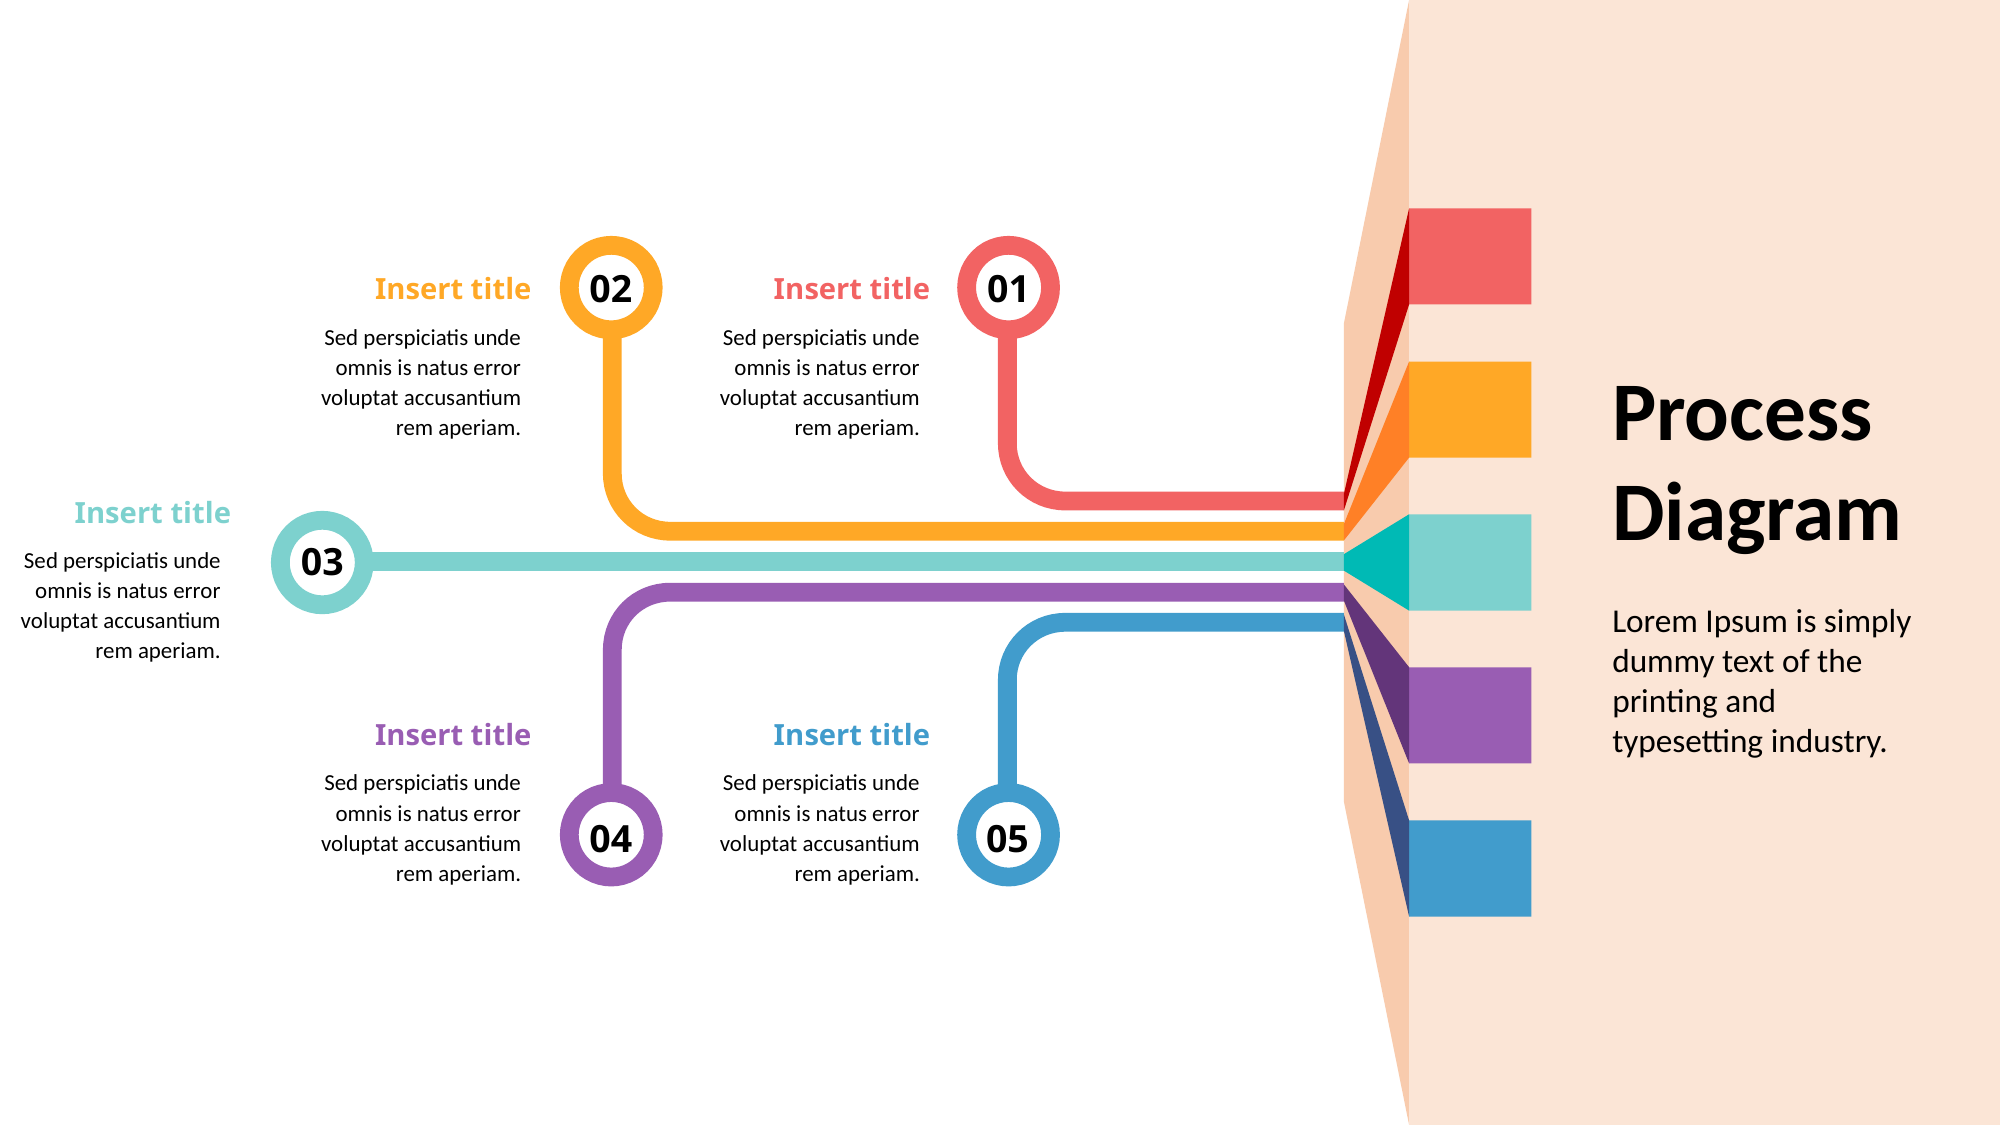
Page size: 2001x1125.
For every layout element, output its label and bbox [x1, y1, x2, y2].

text_box [300, 263, 547, 448]
text_box [280, 0, 2000, 1125]
text_box [0, 486, 246, 671]
text_box [300, 708, 547, 894]
